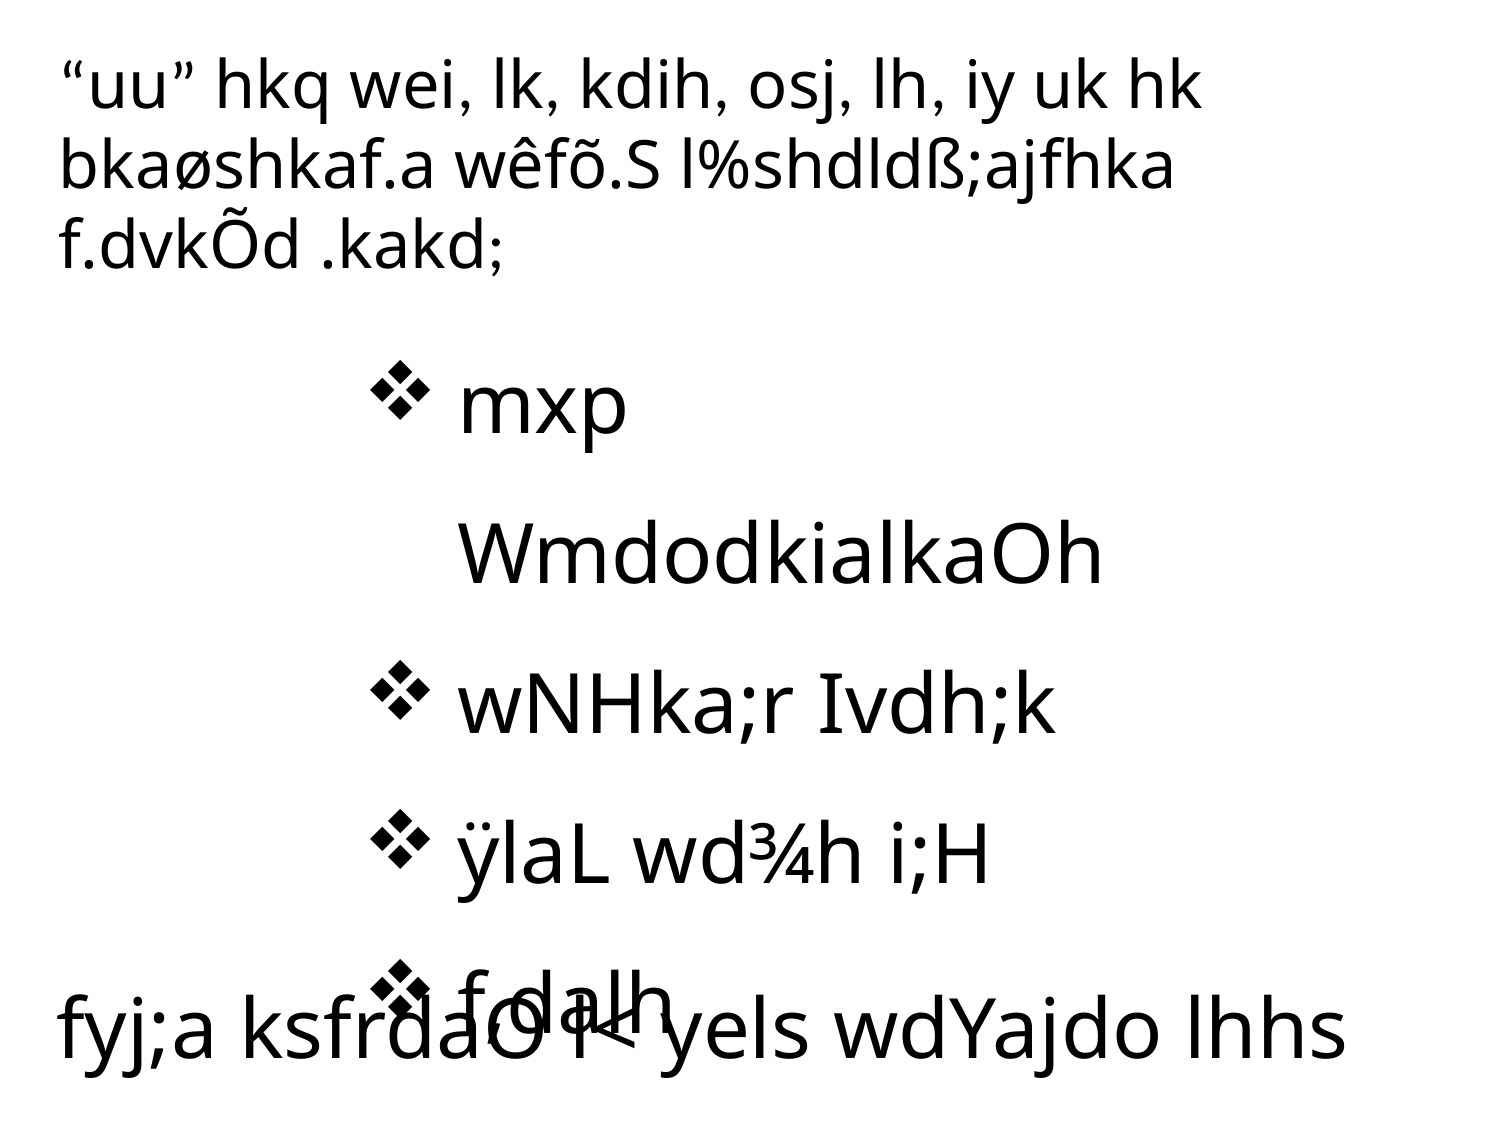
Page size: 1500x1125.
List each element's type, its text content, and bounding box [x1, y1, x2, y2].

text_box fyj;a ksfrdaO l< yels wdYajdo lhhs [41, 967, 1436, 1083]
text_box “uu” hkq wei, lk, kdih, osj, lh, iy uk hk bkaøshkaf.a wêfõ.S l%shdldß;ajfhka f.dvkÕd .kakd; [44, 34, 1436, 290]
text_box mxp WmdodkialkaOh wNHka;r Ivdh;k ÿlaL wd¾h i;H f,dalh [348, 292, 1306, 967]
